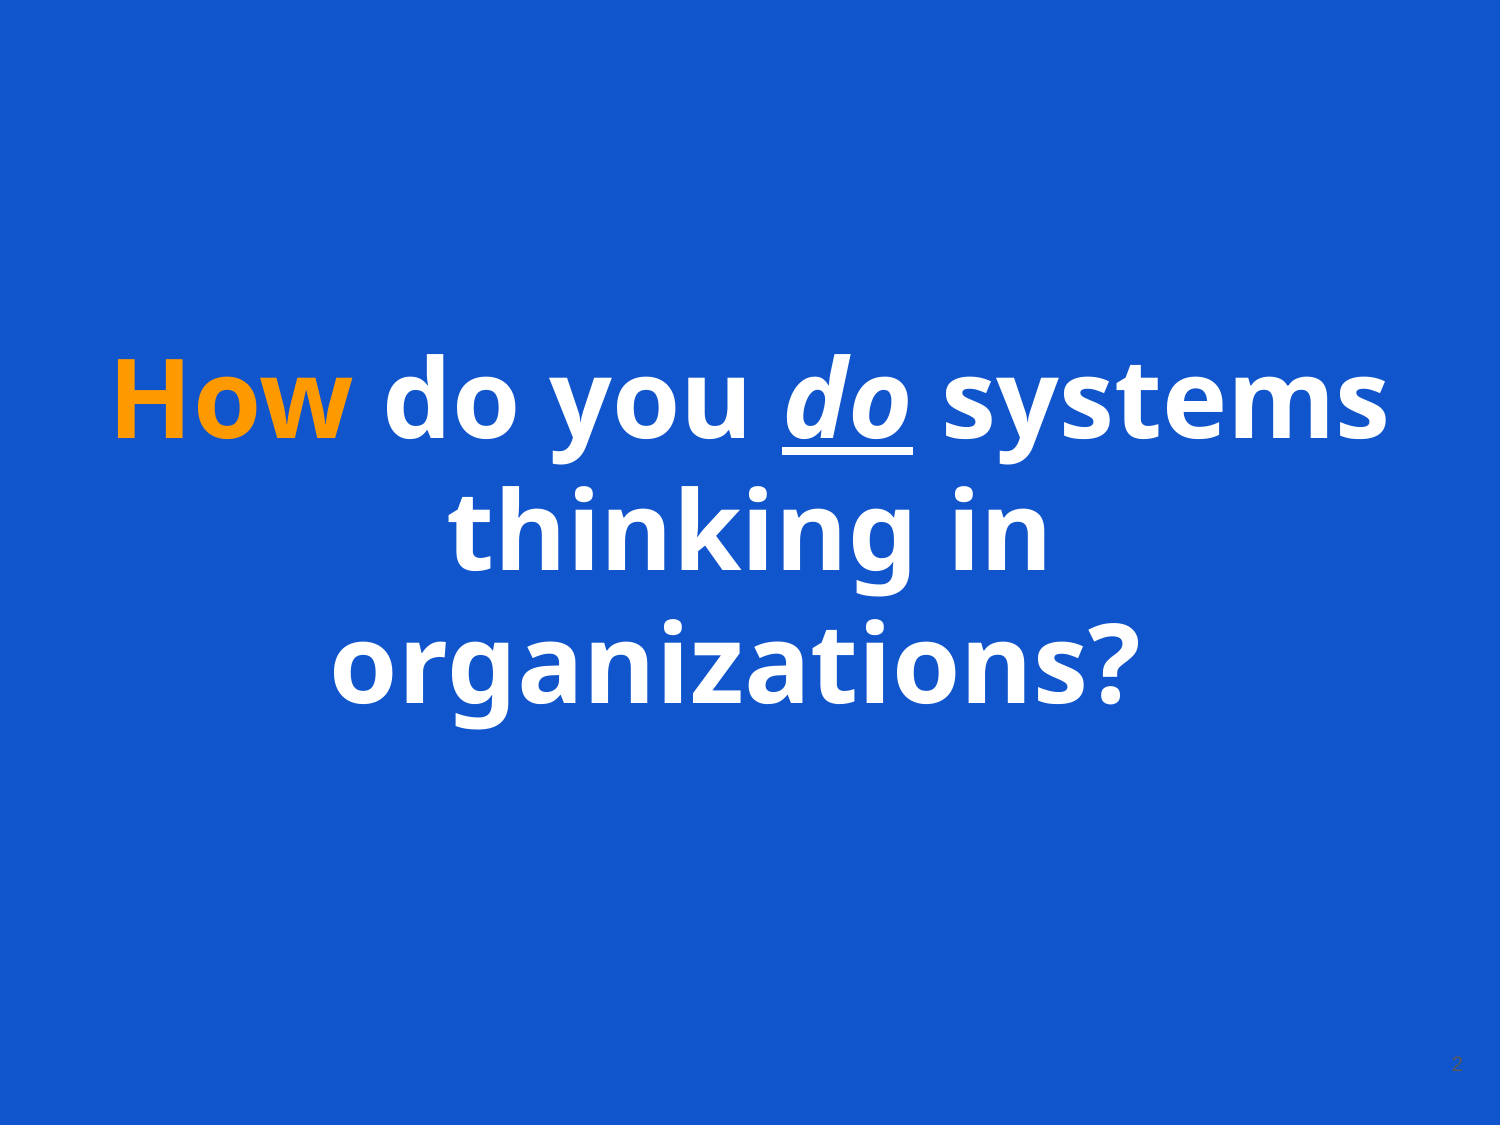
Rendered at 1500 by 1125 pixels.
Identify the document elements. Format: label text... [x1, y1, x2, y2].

slide_number 2 [1389, 1019, 1480, 1106]
title How do you do systems thinking in organizations? [51, 137, 1449, 1049]
